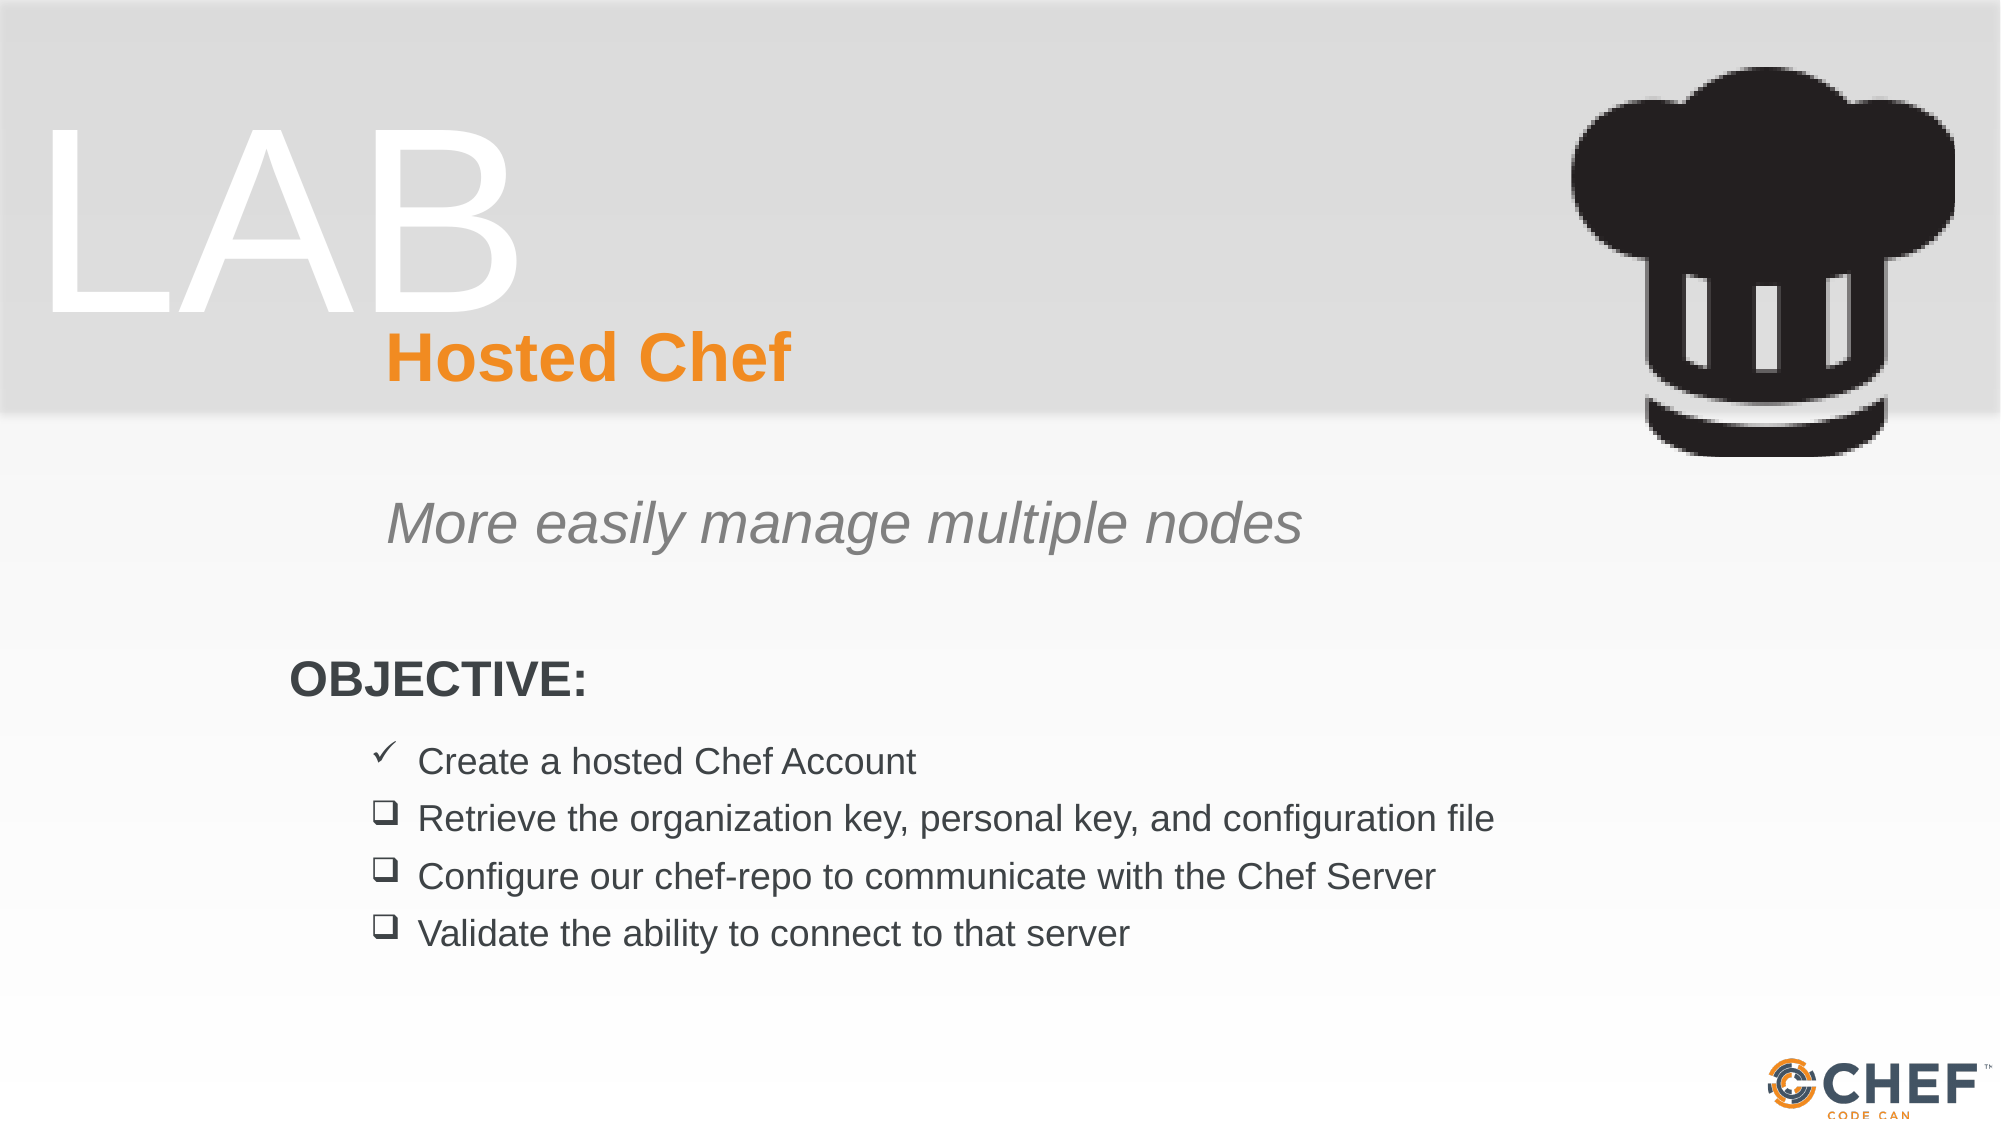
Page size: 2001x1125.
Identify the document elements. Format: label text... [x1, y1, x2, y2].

list Create a hosted Chef Account Retrieve the organization key, personal key, and configuration file Configure our chef-repo to communicate with the Chef Server Validate the ability to connect to that server [370, 736, 1764, 966]
title Hosted Chef [370, 307, 1721, 412]
list More easily manage multiple nodes [371, 426, 1764, 614]
